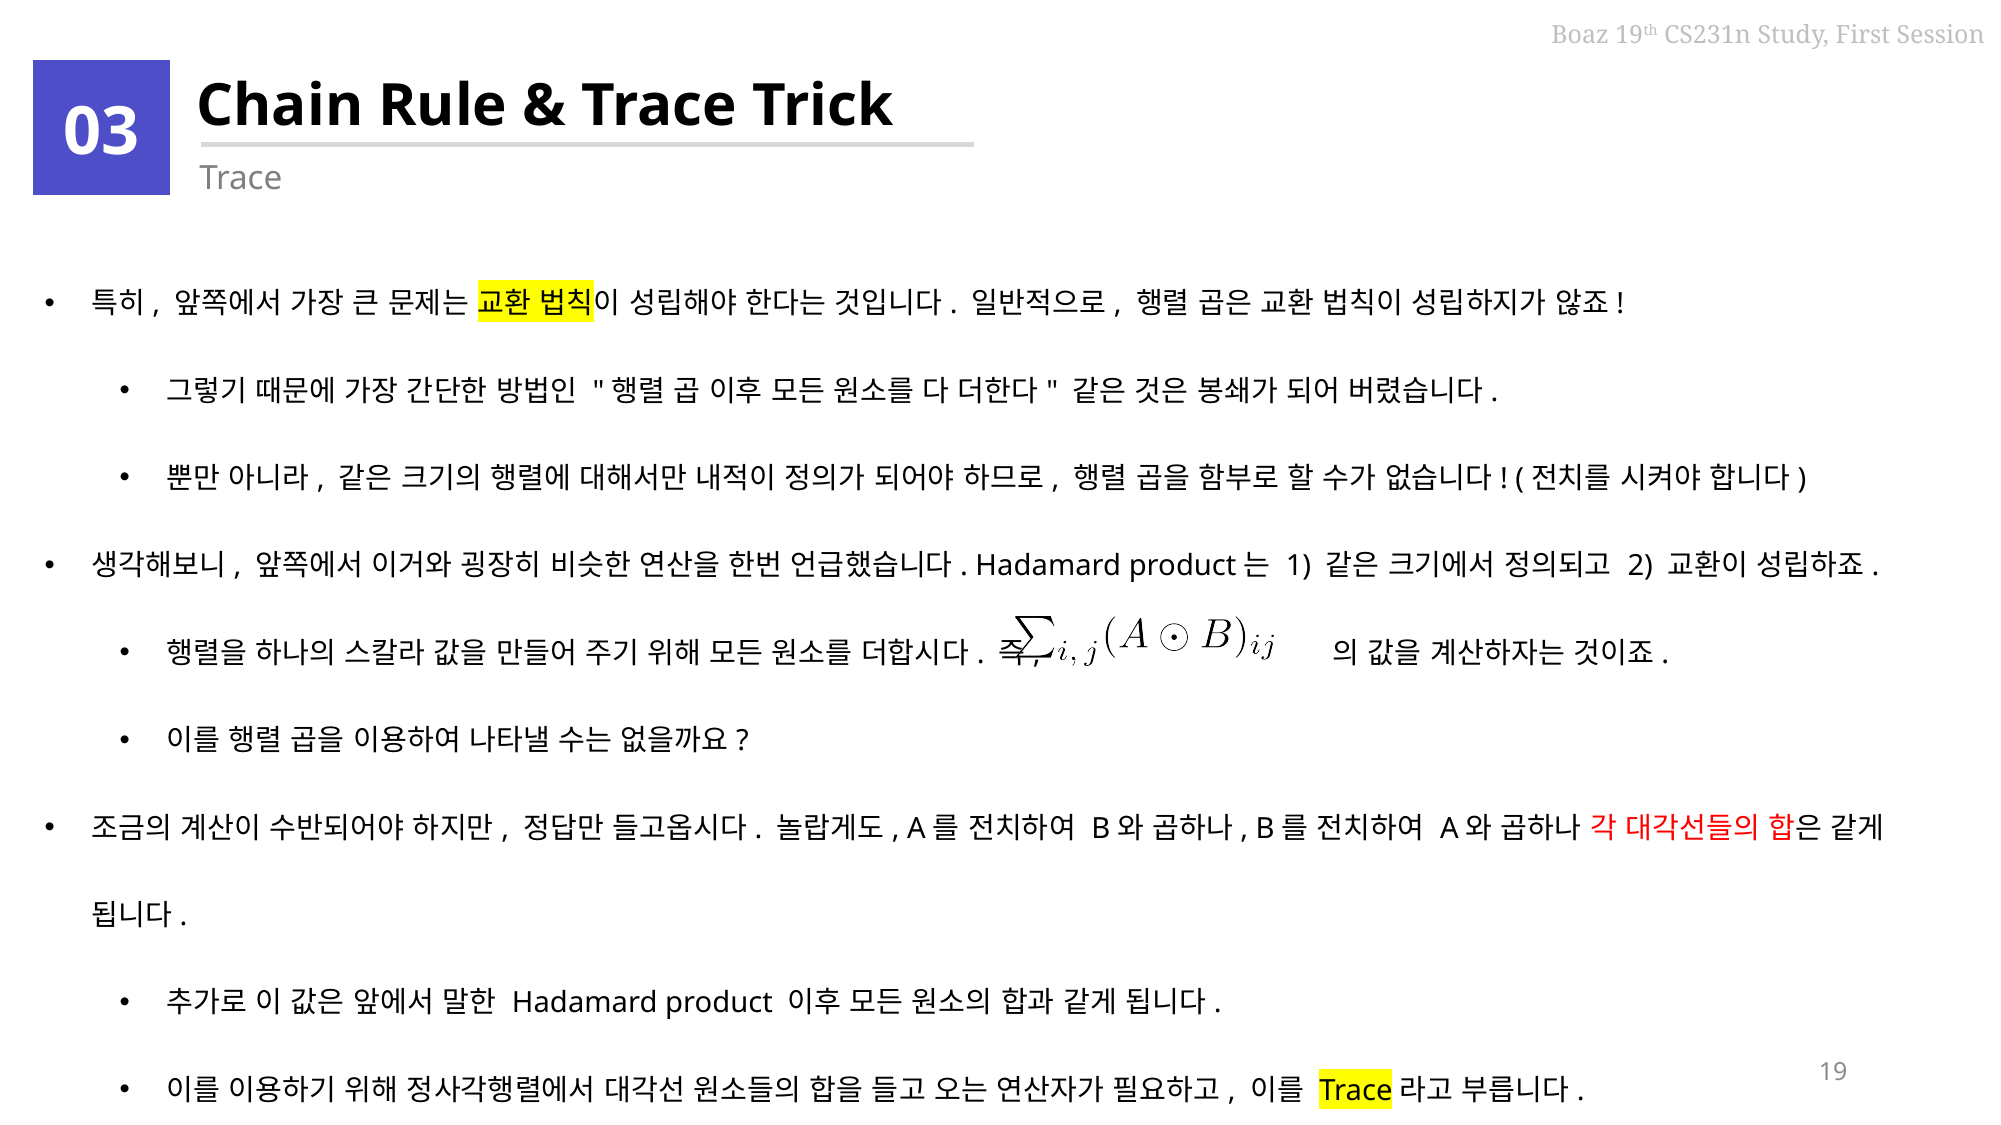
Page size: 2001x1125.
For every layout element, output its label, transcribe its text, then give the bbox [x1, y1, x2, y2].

text_box 특히, 앞쪽에서 가장 큰 문제는 교환 법칙이 성립해야 한다는 것입니다. 일반적으로, 행렬 곱은 교환 법칙이 성립하지가 않죠! 그렇기 때문에 가장 간단한 방법인 "행렬 곱 이후 모든 원소를 다 더한다" 같은 것은 봉쇄가 되어 버렸습니다. 뿐만 아니라, 같은 크기의 행렬에 대해서만 내적이 정의가 되어야 하므로, 행렬 곱을 함부로 할 수가 없습니다! (전치를 시켜야 합니다) 생각해보니, 앞쪽에서 이거와 굉장히 비슷한 연산을 한번 언급했습니다. Hadamard product는 1) 같은 크기에서 정의되고 2) 교환이 성립하죠. 행렬을 하나의 스칼라 값을 만들어 주기 위해 모든 원소를 더합시다. 즉, 의 값을 계산하자는 것이죠. 이를 행렬 곱을 이용하여 나타낼 수는 없을까요? 조금의 계산이 수반되어야 하지만, 정답만 들고옵시다. 놀랍게도, A를 전치하여 B와 곱하나, B를 전치하여 A와 곱하나 각 대각선들의 합은 같게 됩니다. 추가로 이 값은 앞에서 말한 Hadamard product 이후 모든 원소의 합과 같게 됩니다. 이를 이용하기 위해 정사각행렬에서 대각선 원소들의 합을 들고 오는 연산자가 필요하고, 이를 Trace라고 부릅니다. [29, 224, 1968, 1114]
text_box 03 [29, 80, 173, 175]
text_box Chain Rule & Trace Trick [181, 59, 919, 145]
picture [1015, 616, 1275, 666]
text_box Trace [184, 148, 1214, 204]
